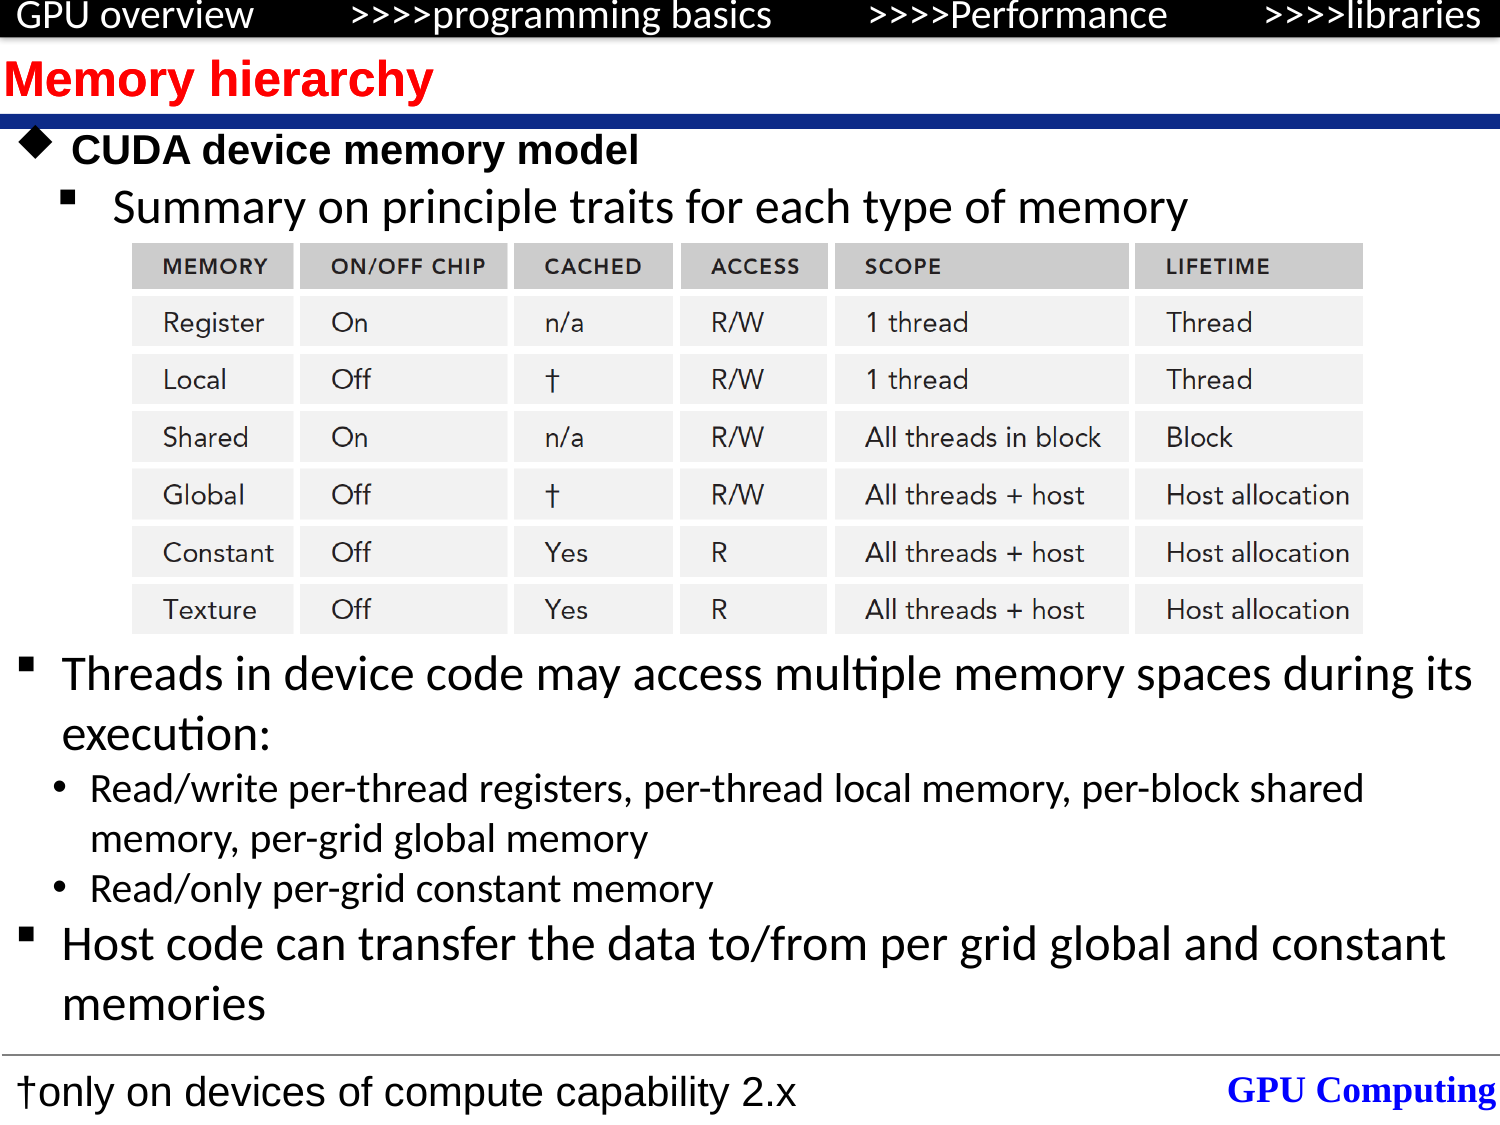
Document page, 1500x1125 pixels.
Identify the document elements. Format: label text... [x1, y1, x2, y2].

text_box Threads in device code may access multiple memory spaces during its execution: Read/write per-thread registers, per-thread local memory, per-block shared memory, per-grid global memory Read/only per-grid constant memory Host code can transfer the data to/from per grid global and constant memories [0, 633, 1495, 1039]
text_box Summary on principle traits for each type of memory [41, 181, 1328, 241]
text_box †only on devices of compute capability 2.x [0, 1063, 830, 1124]
text_box Memory hierarchy [0, 39, 1489, 115]
picture [130, 241, 1363, 634]
text_box CUDA device memory model [0, 115, 1468, 181]
